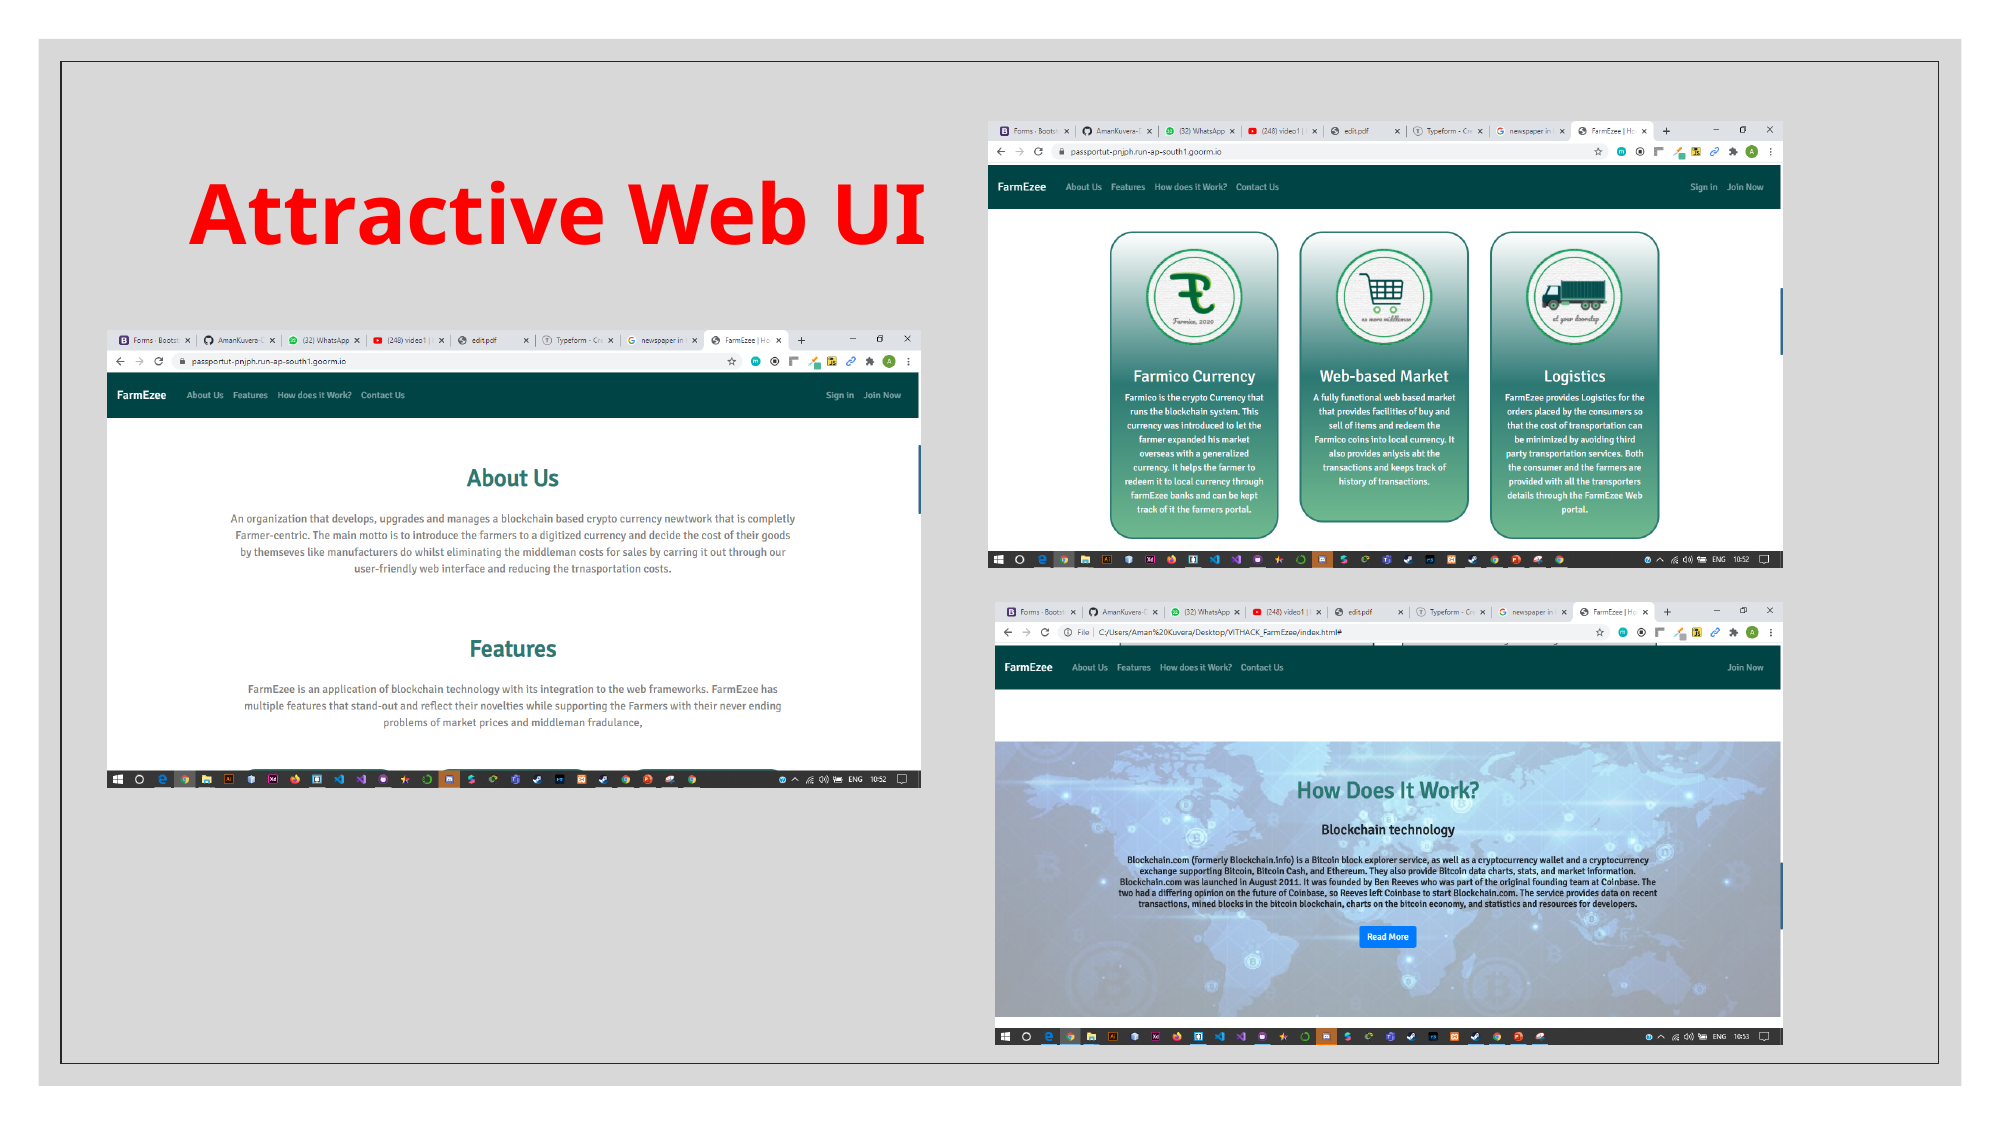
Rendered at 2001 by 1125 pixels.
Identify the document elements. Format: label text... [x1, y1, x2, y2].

picture [107, 330, 921, 788]
title Attractive Web UI [174, 105, 1825, 331]
picture [995, 602, 1783, 1045]
picture [988, 121, 1783, 568]
